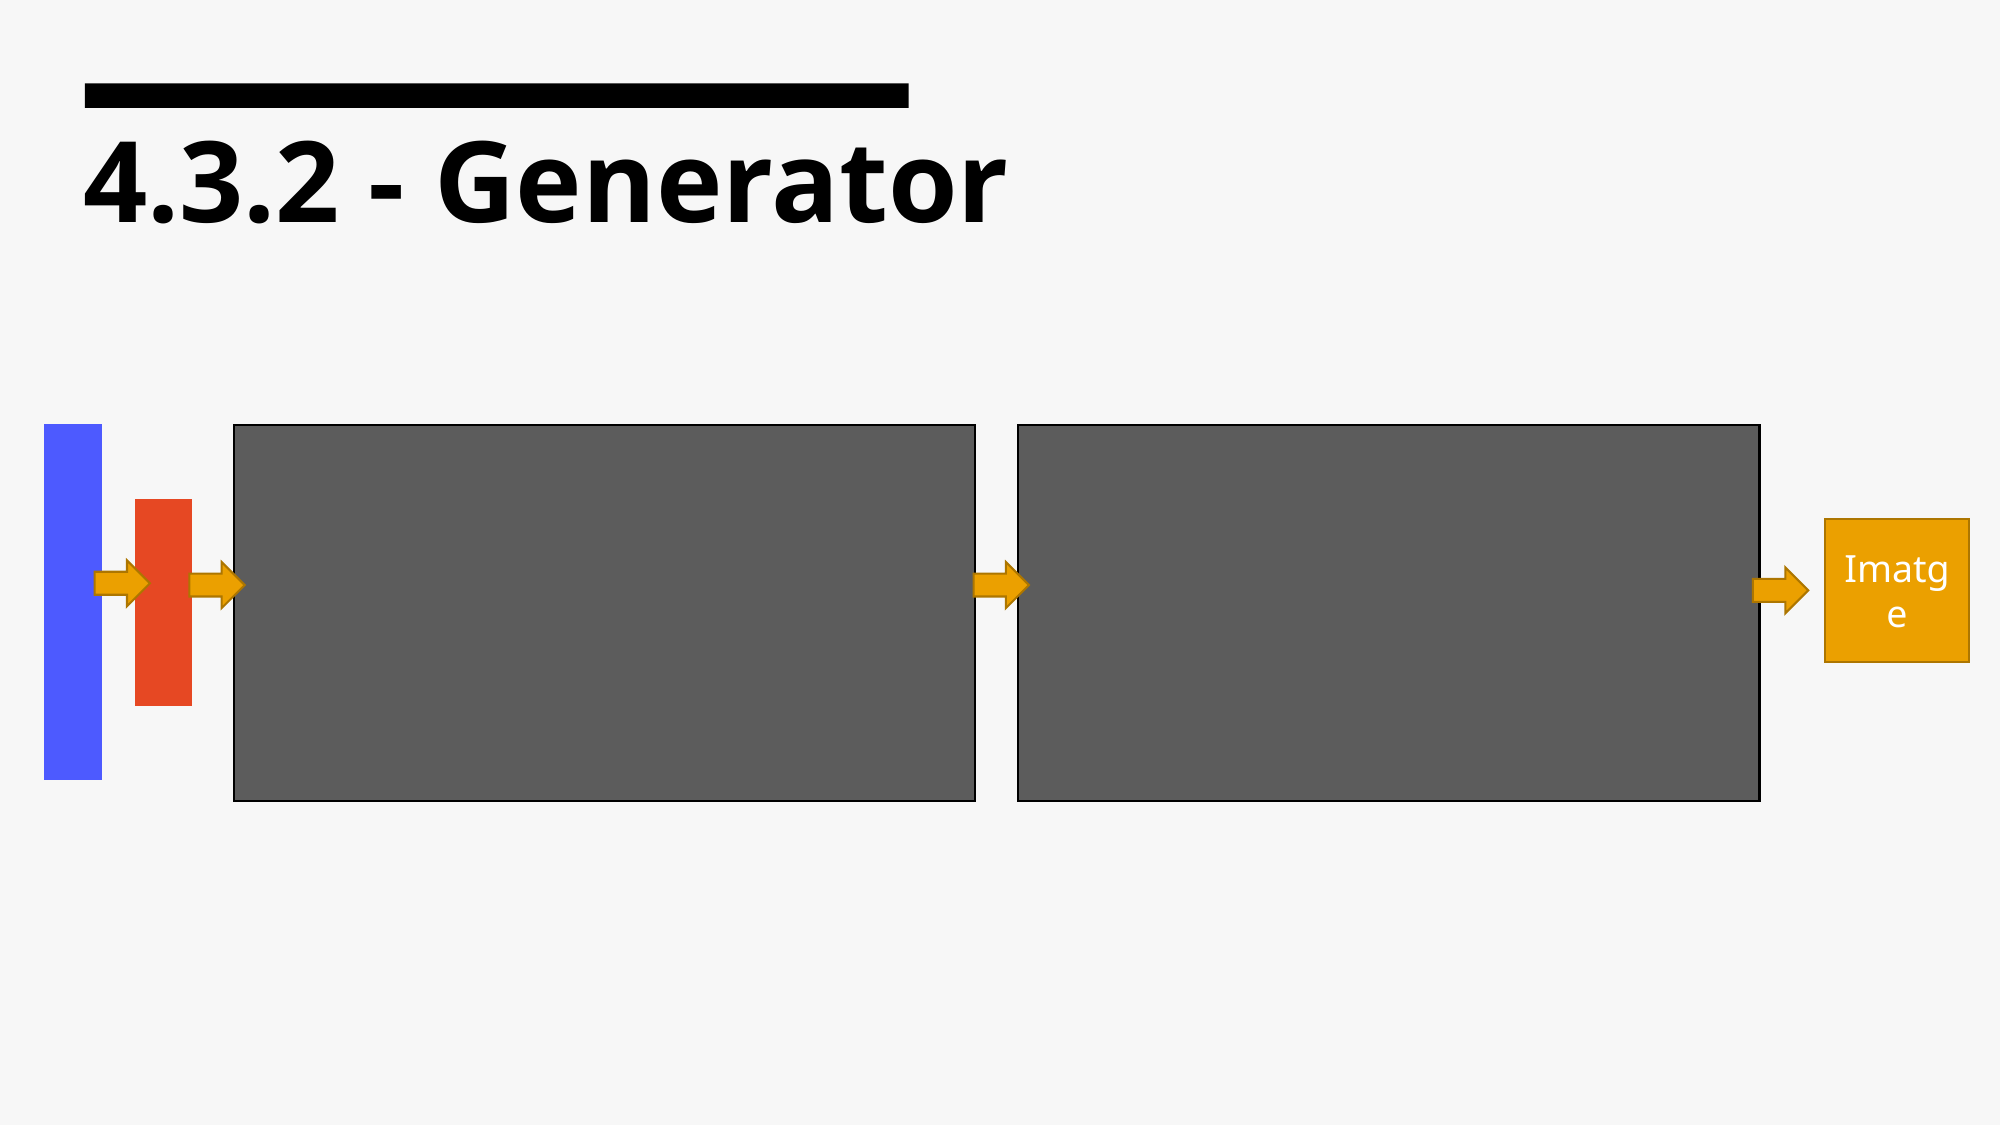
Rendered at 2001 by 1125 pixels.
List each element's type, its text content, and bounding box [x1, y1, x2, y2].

text_box [1017, 424, 1761, 802]
text_box Imatge [1824, 518, 1970, 663]
text_box [44, 424, 102, 780]
title 4.3.2 - Generator [68, 102, 1206, 255]
text_box [972, 559, 1031, 611]
text_box [188, 559, 247, 611]
text_box [1751, 564, 1810, 616]
text_box [135, 499, 192, 706]
text_box [93, 557, 152, 609]
text_box [233, 424, 976, 802]
